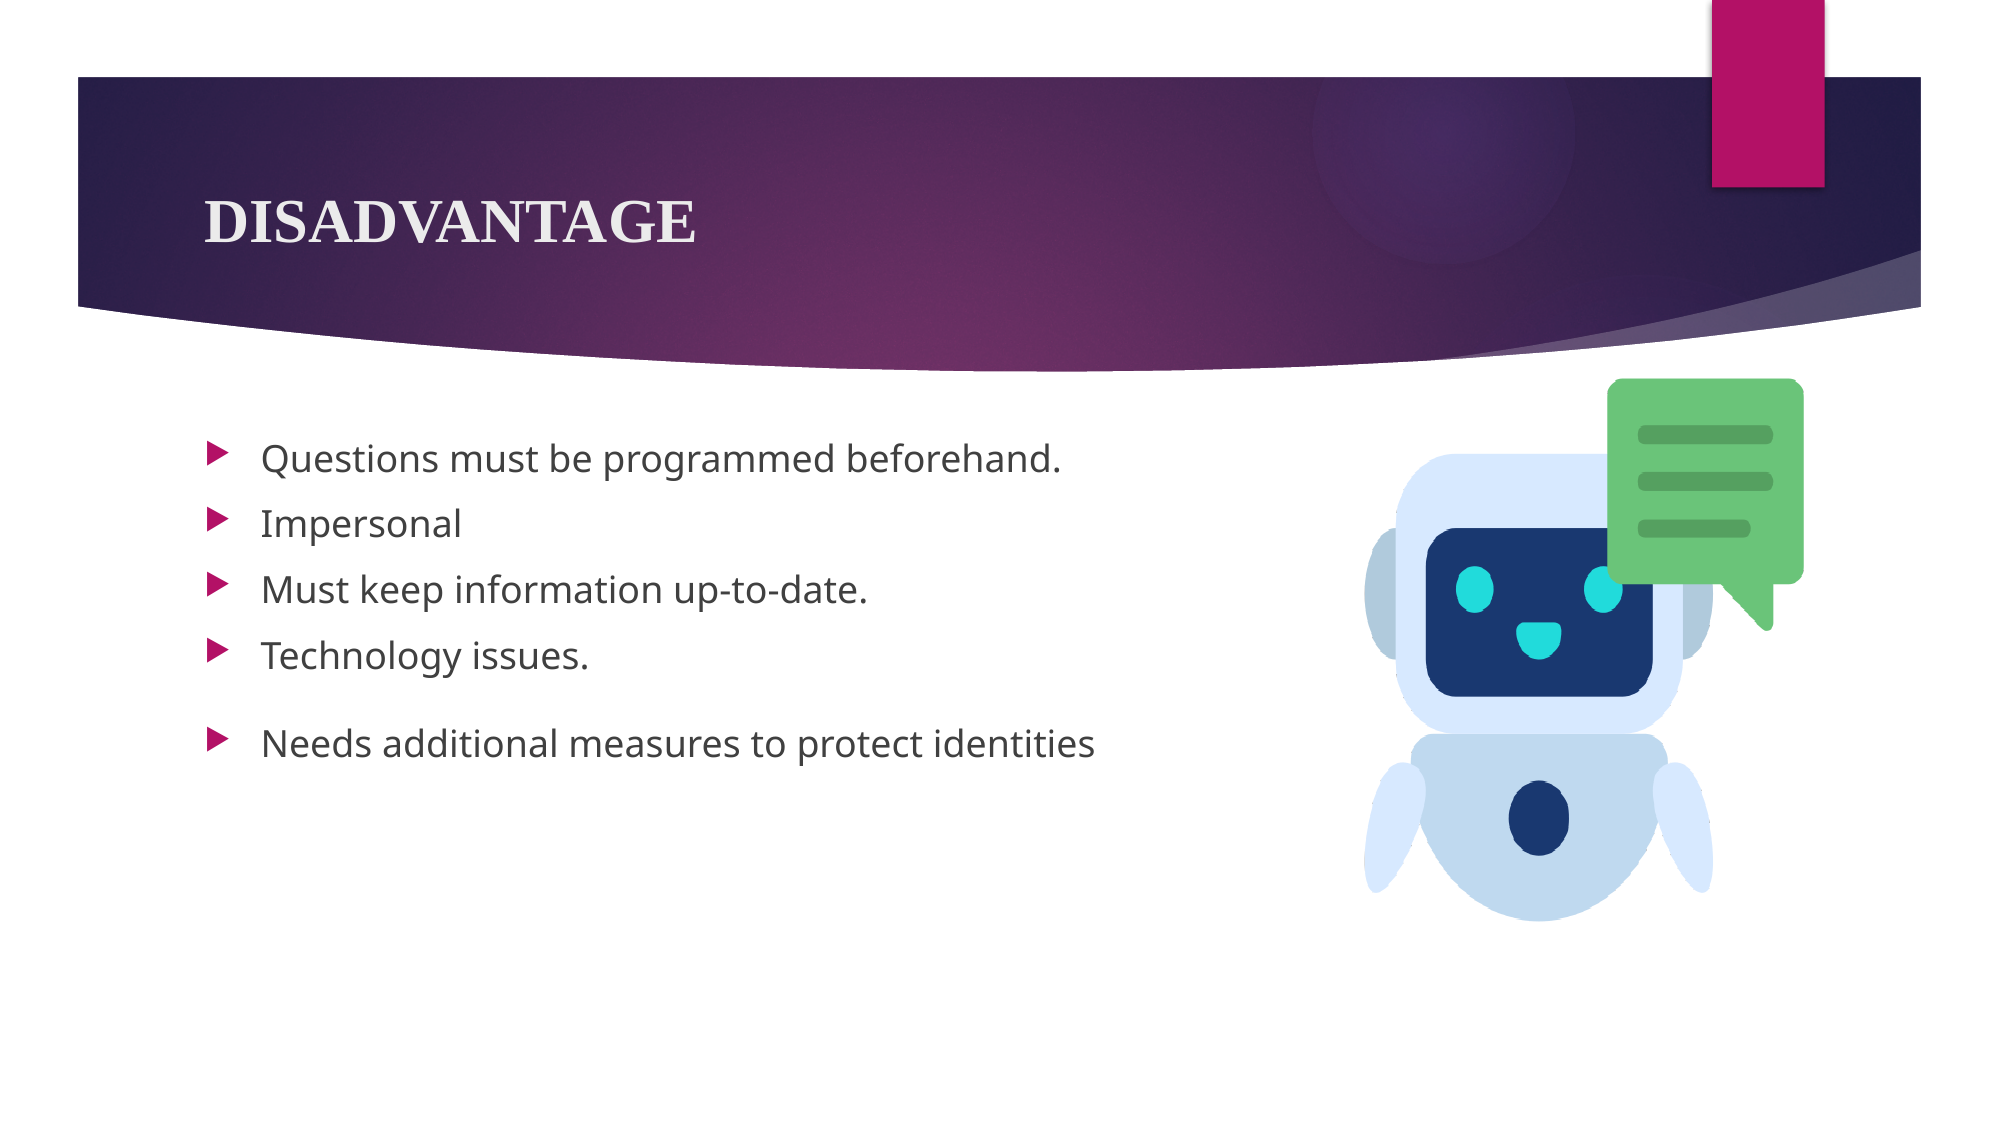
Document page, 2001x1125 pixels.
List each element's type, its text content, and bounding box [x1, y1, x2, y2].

title DISADVANTAGE [189, 159, 1627, 276]
picture [1357, 370, 1811, 932]
list Questions must be programmed beforehand. Impersonal Must keep information up-to-date. Technology issues. Needs additional measures to protect identities [189, 427, 1638, 988]
